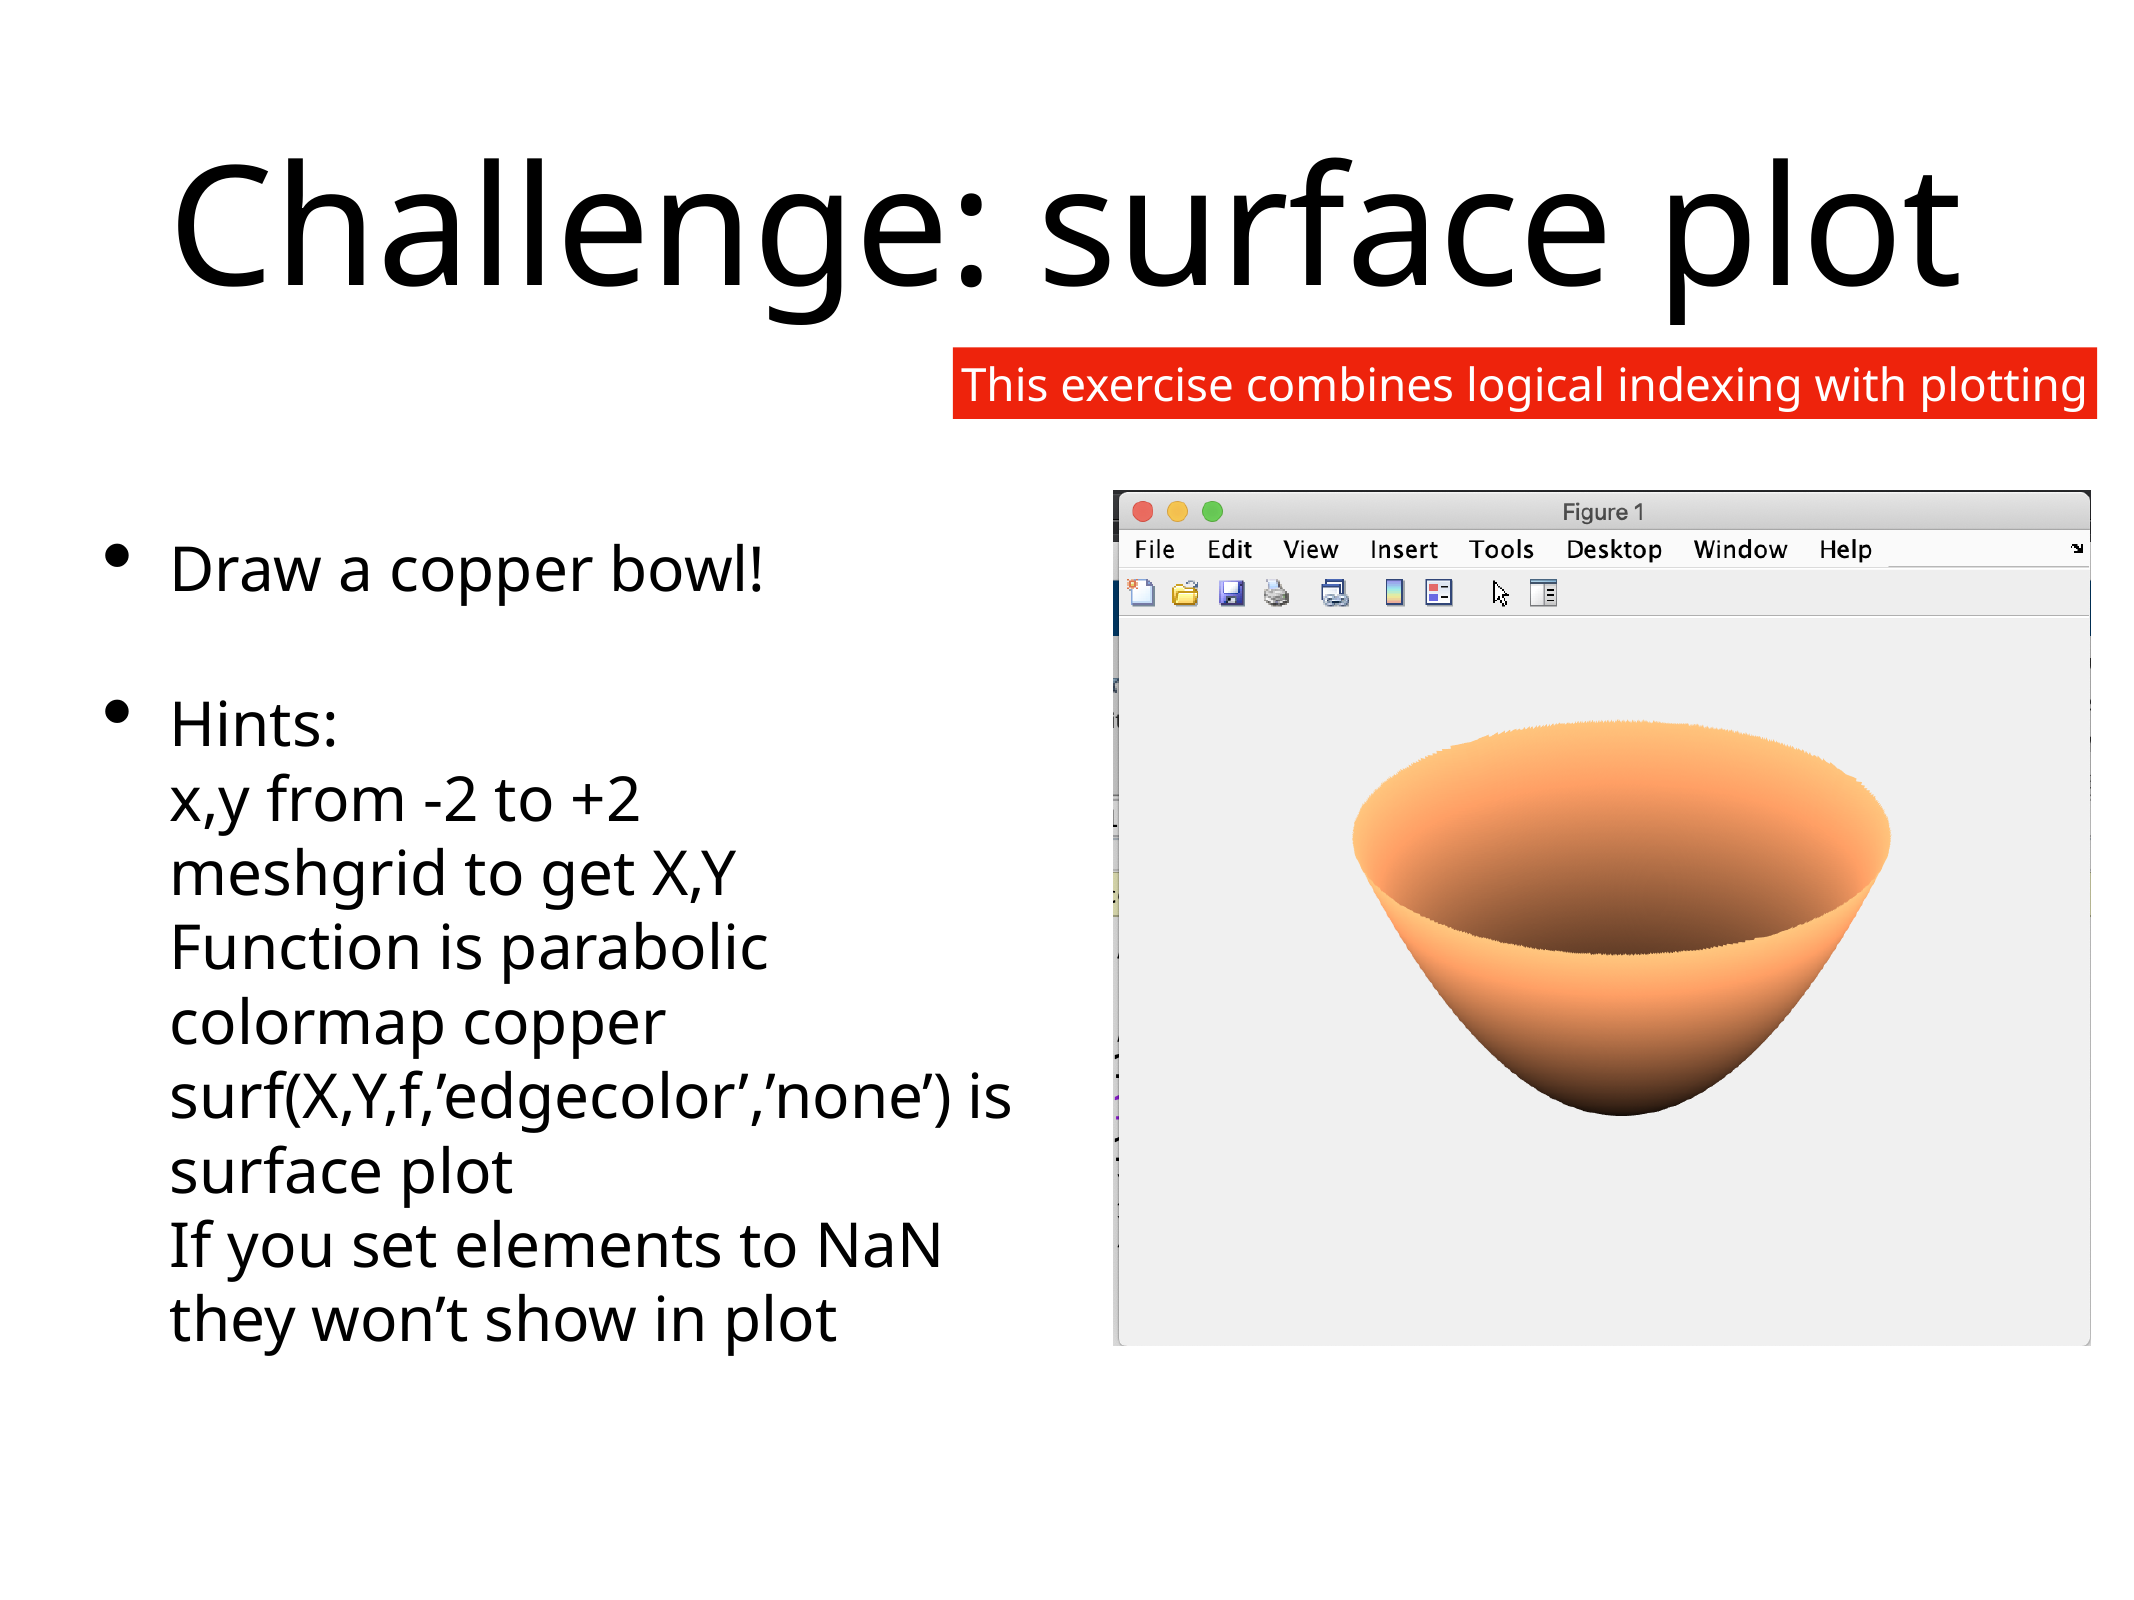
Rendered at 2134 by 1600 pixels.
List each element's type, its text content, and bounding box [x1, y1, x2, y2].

text_box This exercise combines logical indexing with plotting [952, 347, 2098, 419]
title Challenge: surface plot [155, 41, 1978, 397]
picture [1113, 490, 2091, 1346]
list Draw a copper bowl! Hints: x,y from -2 to +2 meshgrid to get X,Y Function is parabolic colormap copper surf(X,Y,f,’edgecolor’,’none’) is surface plot If you set elements to NaN they won’t show in plot [93, 425, 1071, 1458]
